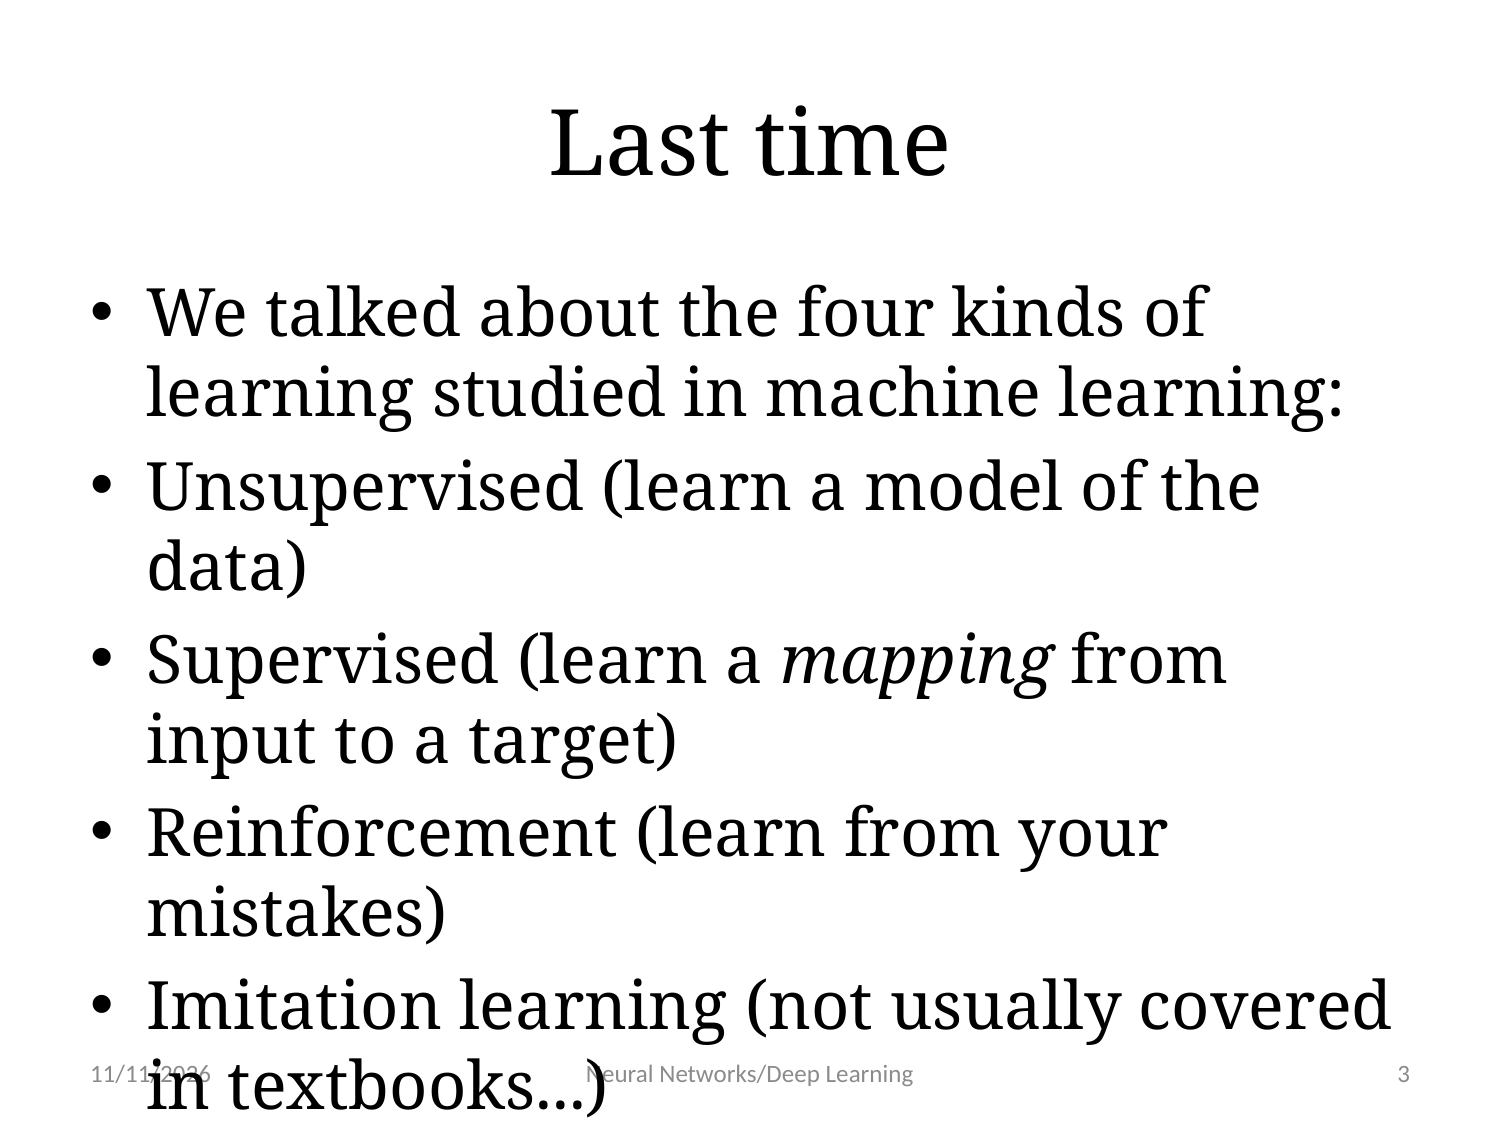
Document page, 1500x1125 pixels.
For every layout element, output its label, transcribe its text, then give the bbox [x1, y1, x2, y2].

slide_number 3 [1074, 1042, 1425, 1103]
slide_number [75, 1042, 425, 1103]
list We talked about the four kinds of learning studied in machine learning: Unsupervised (learn a model of the data) Supervised (learn a mapping from input to a target) Reinforcement (learn from your mistakes) Imitation learning (not usually covered in textbooks...) [75, 262, 1425, 1005]
footer Neural Networks/Deep Learning [512, 1042, 988, 1103]
title Last time [75, 45, 1425, 233]
